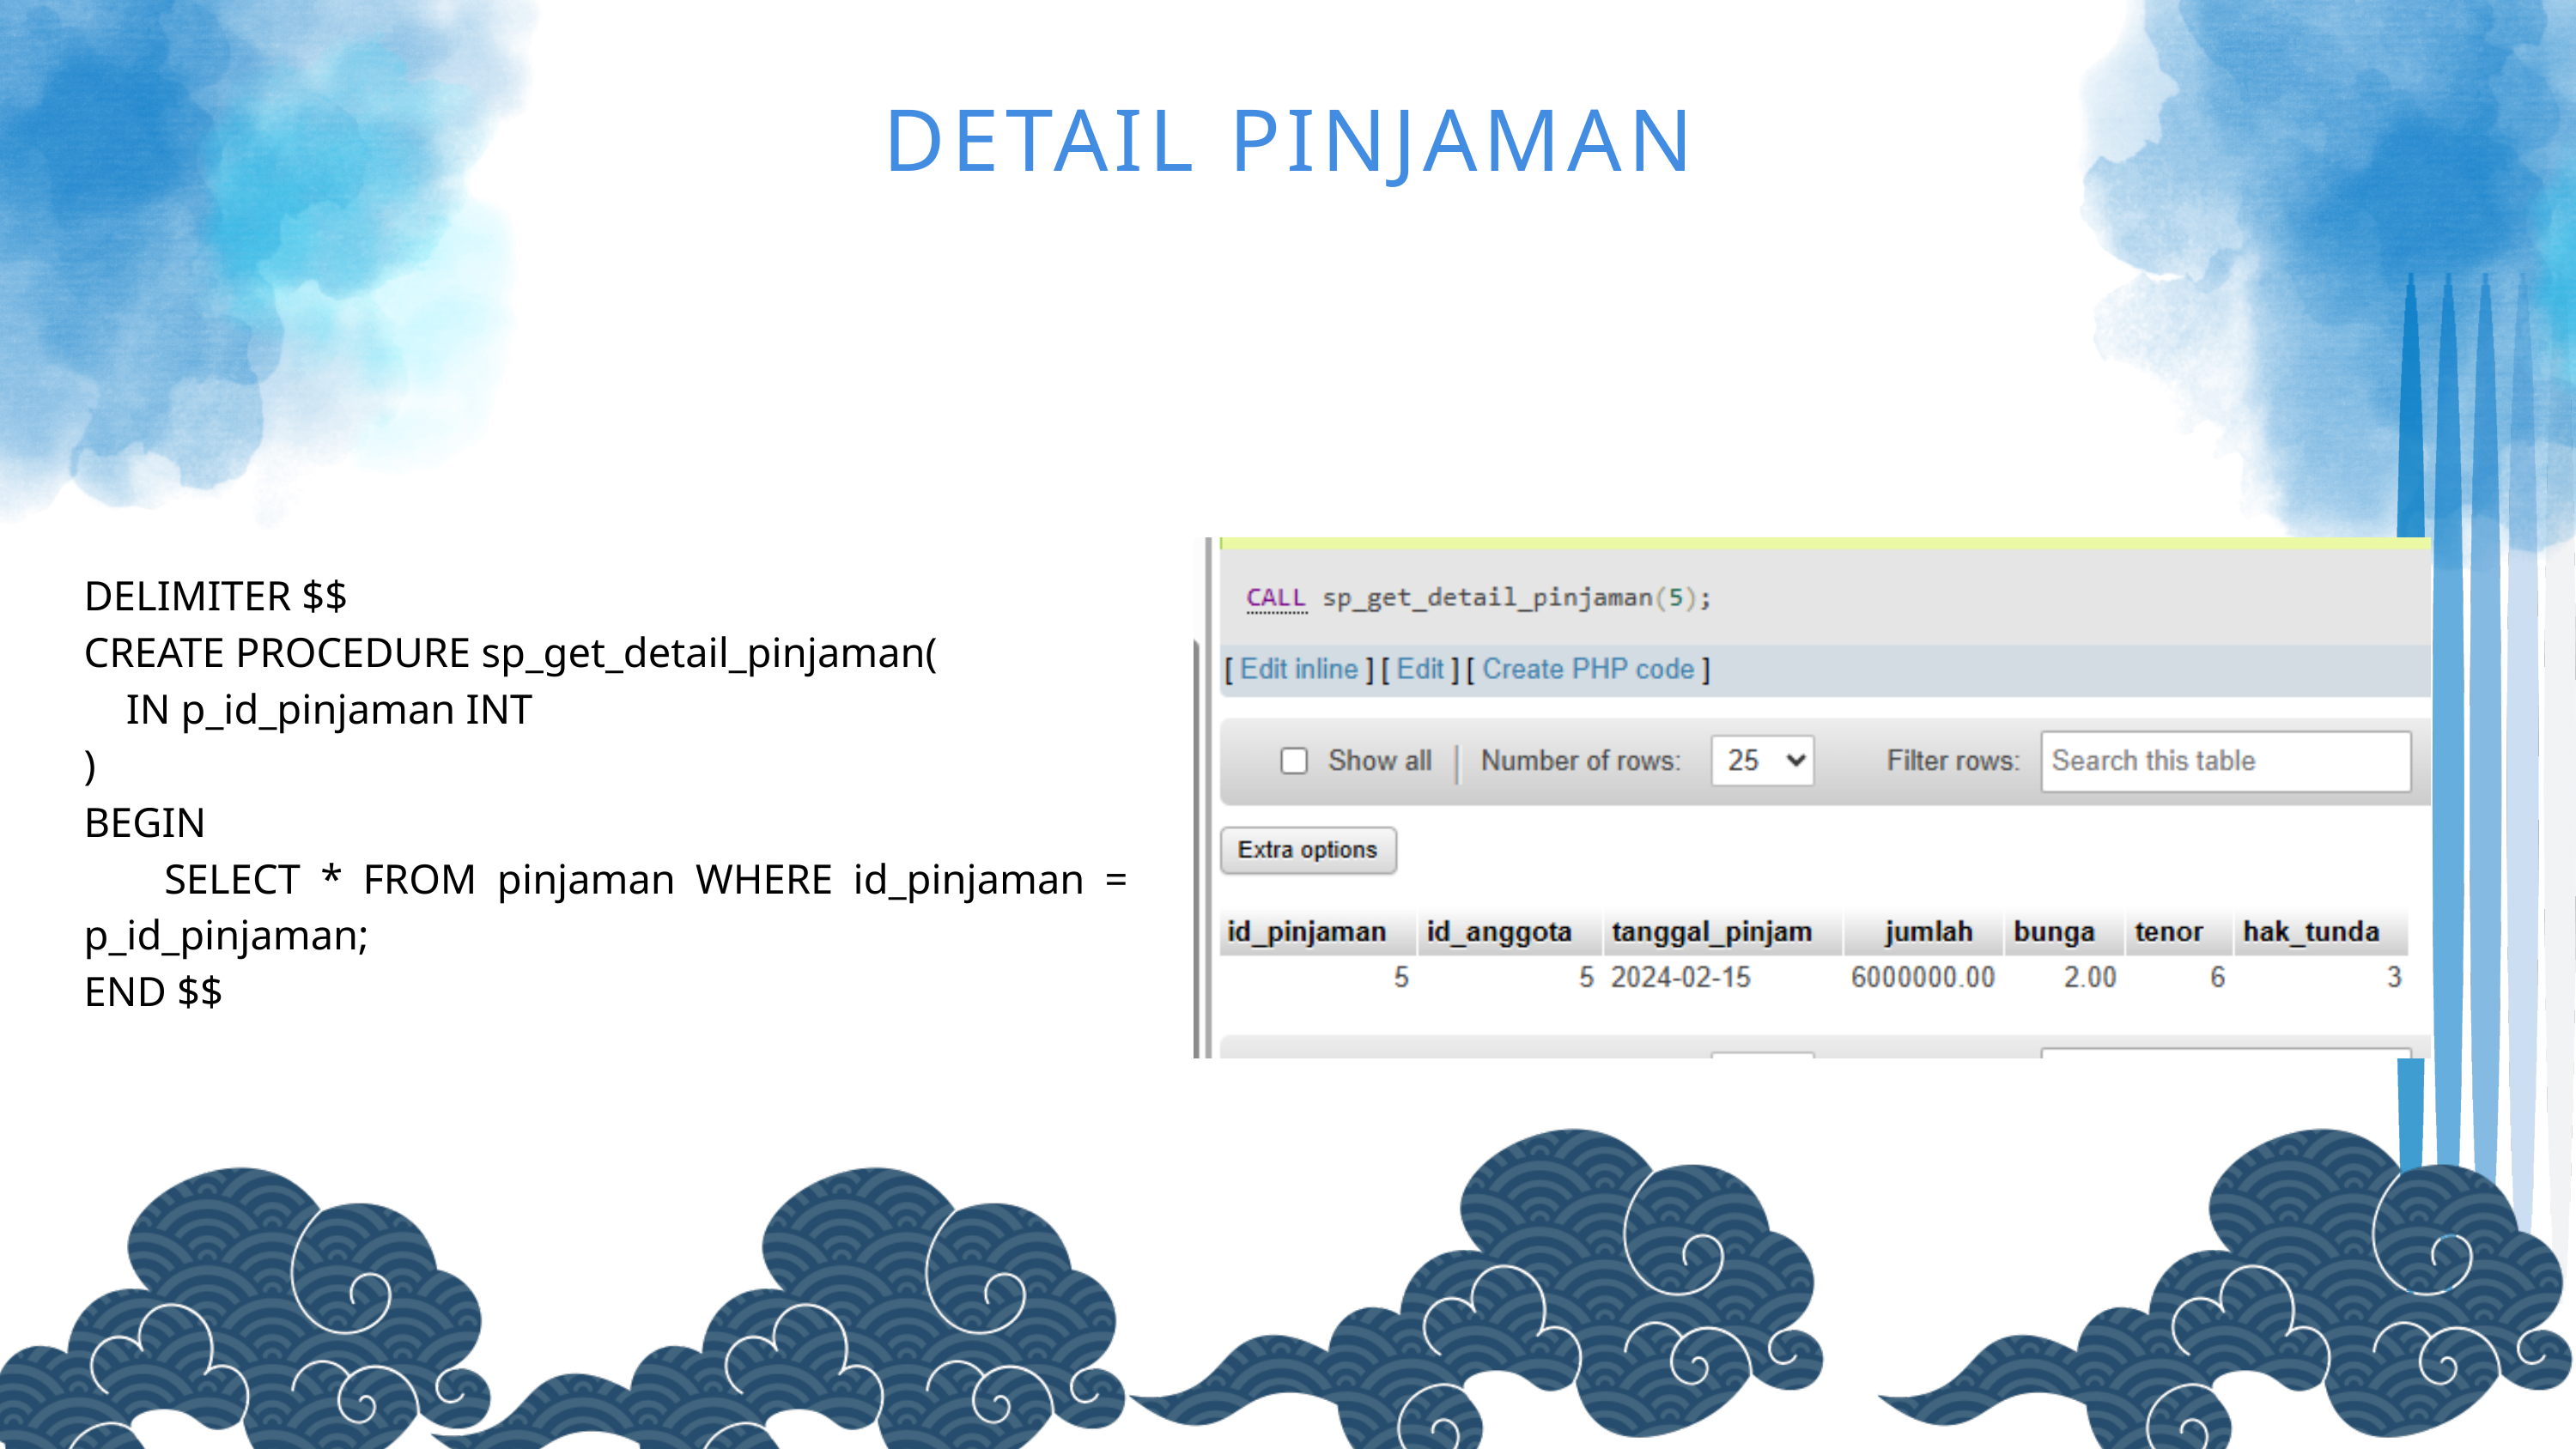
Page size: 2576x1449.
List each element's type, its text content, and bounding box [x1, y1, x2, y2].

text_box [1128, 1113, 1827, 1449]
text_box [2075, 0, 2576, 601]
text_box [1877, 1113, 2576, 1449]
text_box [2395, 601, 2576, 1113]
text_box [0, 1152, 430, 1449]
text_box DETAIL PINJAMAN [543, 94, 2035, 189]
text_box DELIMITER $$ CREATE PROCEDURE sp_get_detail_pinjaman( IN p_id_pinjaman INT ) BEGIN SELECT * FROM pinjaman WHERE id_pinjaman = p_id_pinjaman; END $$ [83, 561, 1129, 1129]
text_box [0, 0, 544, 538]
text_box [430, 1152, 1128, 1449]
text_box [1194, 537, 2432, 1059]
